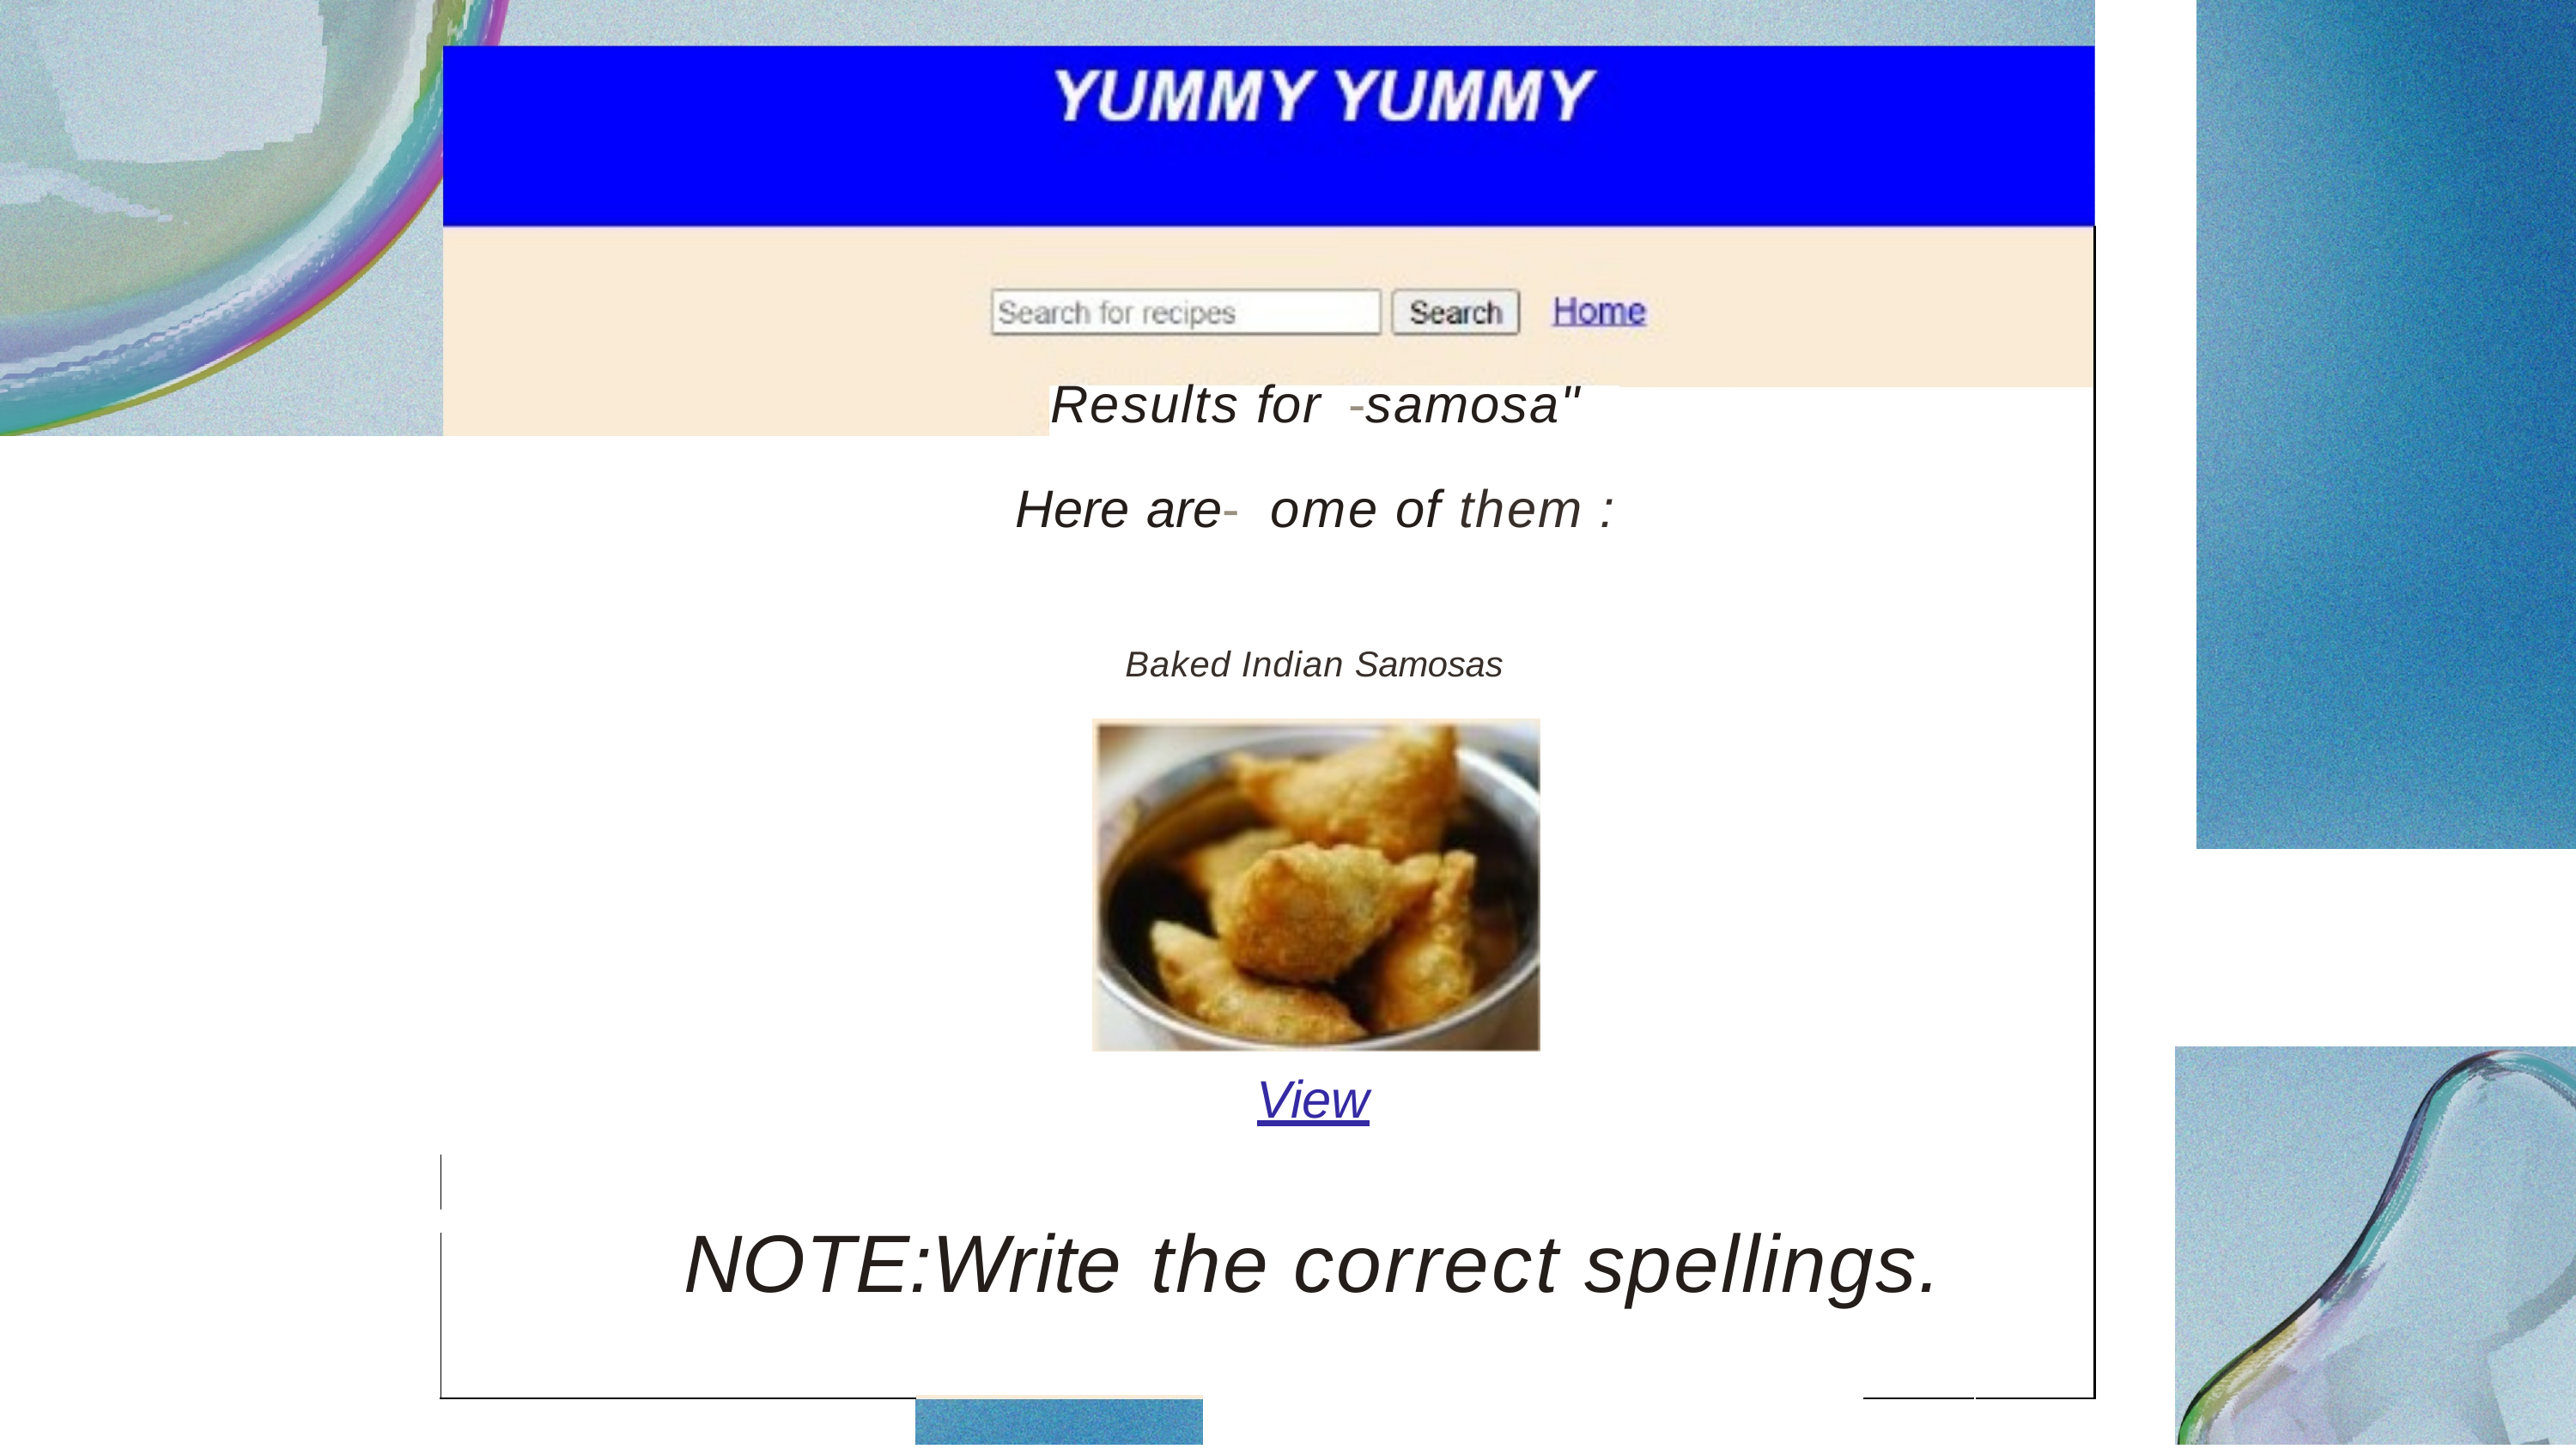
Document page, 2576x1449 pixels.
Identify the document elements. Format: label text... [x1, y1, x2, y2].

picture [0, 0, 2096, 437]
text_box View [1255, 1063, 1377, 1129]
text_box NOTE:Write the correct spellings. [682, 1209, 1947, 1309]
picture [2196, 0, 2576, 849]
picture [1092, 718, 1540, 1052]
picture [2175, 1046, 2576, 1446]
text_box Baked Indian Samosas [1123, 639, 1510, 684]
title Results for -samosa" Here are- ome of them : [1014, 446, 1619, 613]
picture [914, 1395, 1203, 1446]
